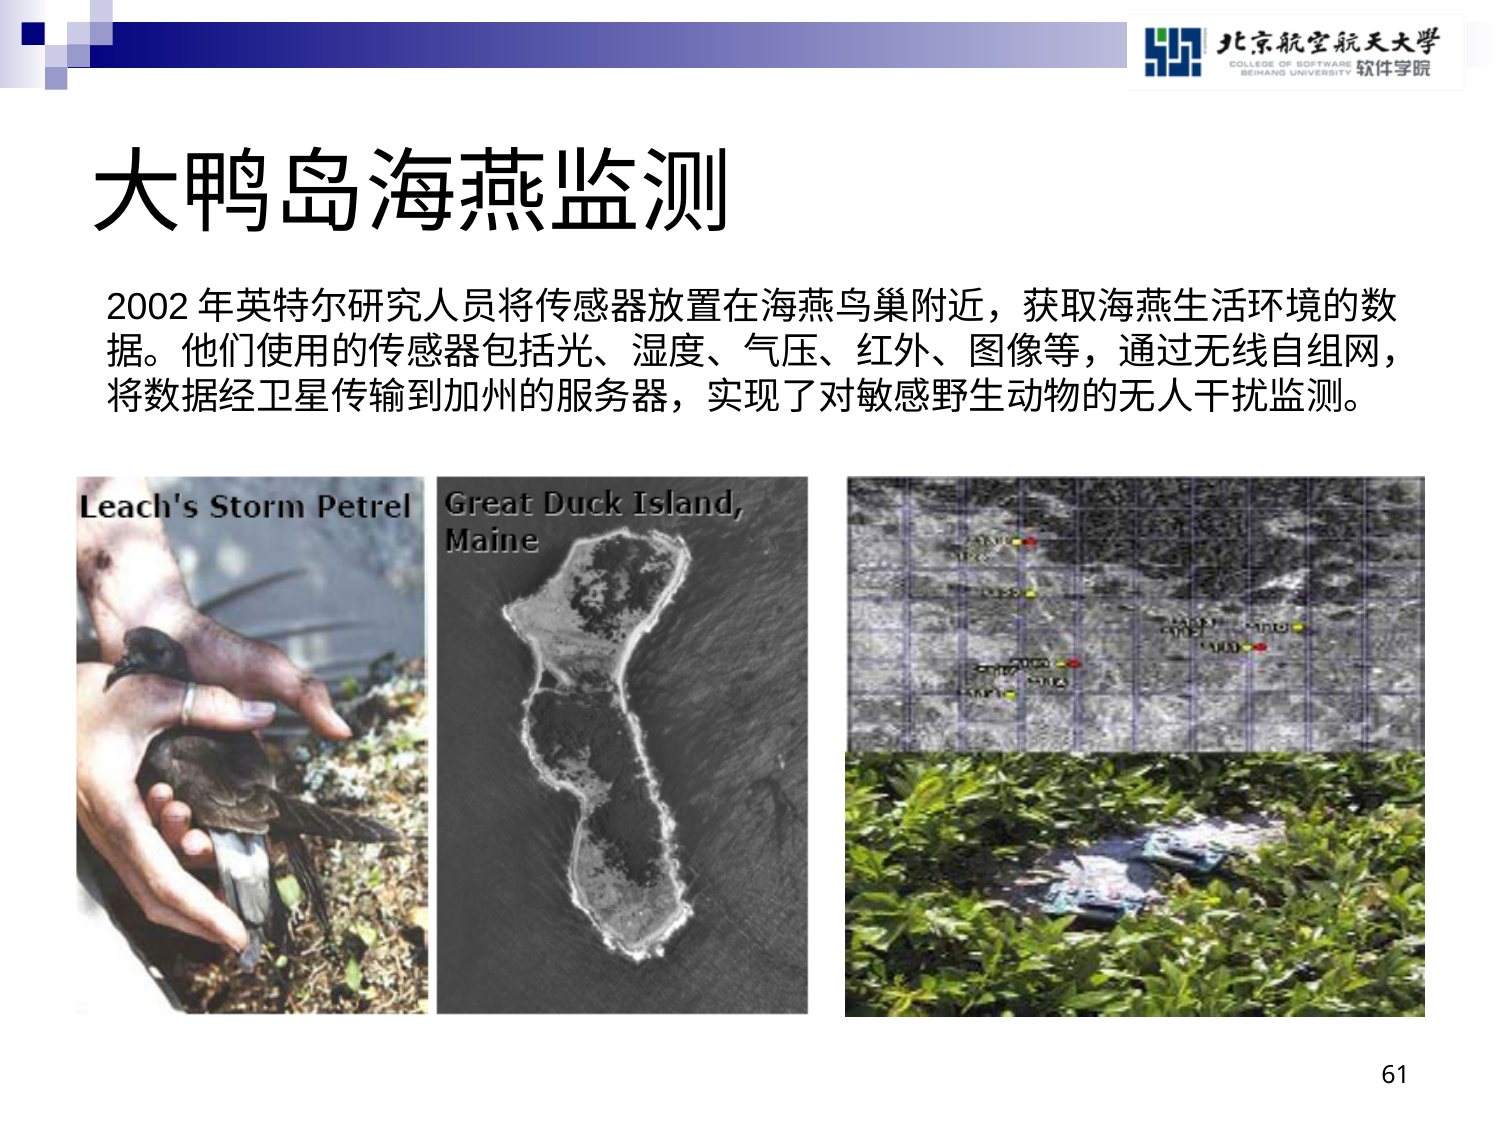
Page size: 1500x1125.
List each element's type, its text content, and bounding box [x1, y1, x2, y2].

slide_number 61 [1074, 1024, 1426, 1101]
picture [844, 476, 1426, 1017]
title 大鸭岛海燕监测 [75, 75, 1425, 300]
picture [74, 466, 811, 1021]
text_box 2002年英特尔研究人员将传感器放置在海燕鸟巢附近，获取海燕生活环境的数据。他们使用的传感器包括光、湿度、气压、红外、图像等，通过无线自组网，将数据经卫星传输到加州的服务器，实现了对敏感野生动物的无人干扰监测。 [91, 274, 1419, 425]
picture [1127, 14, 1466, 99]
